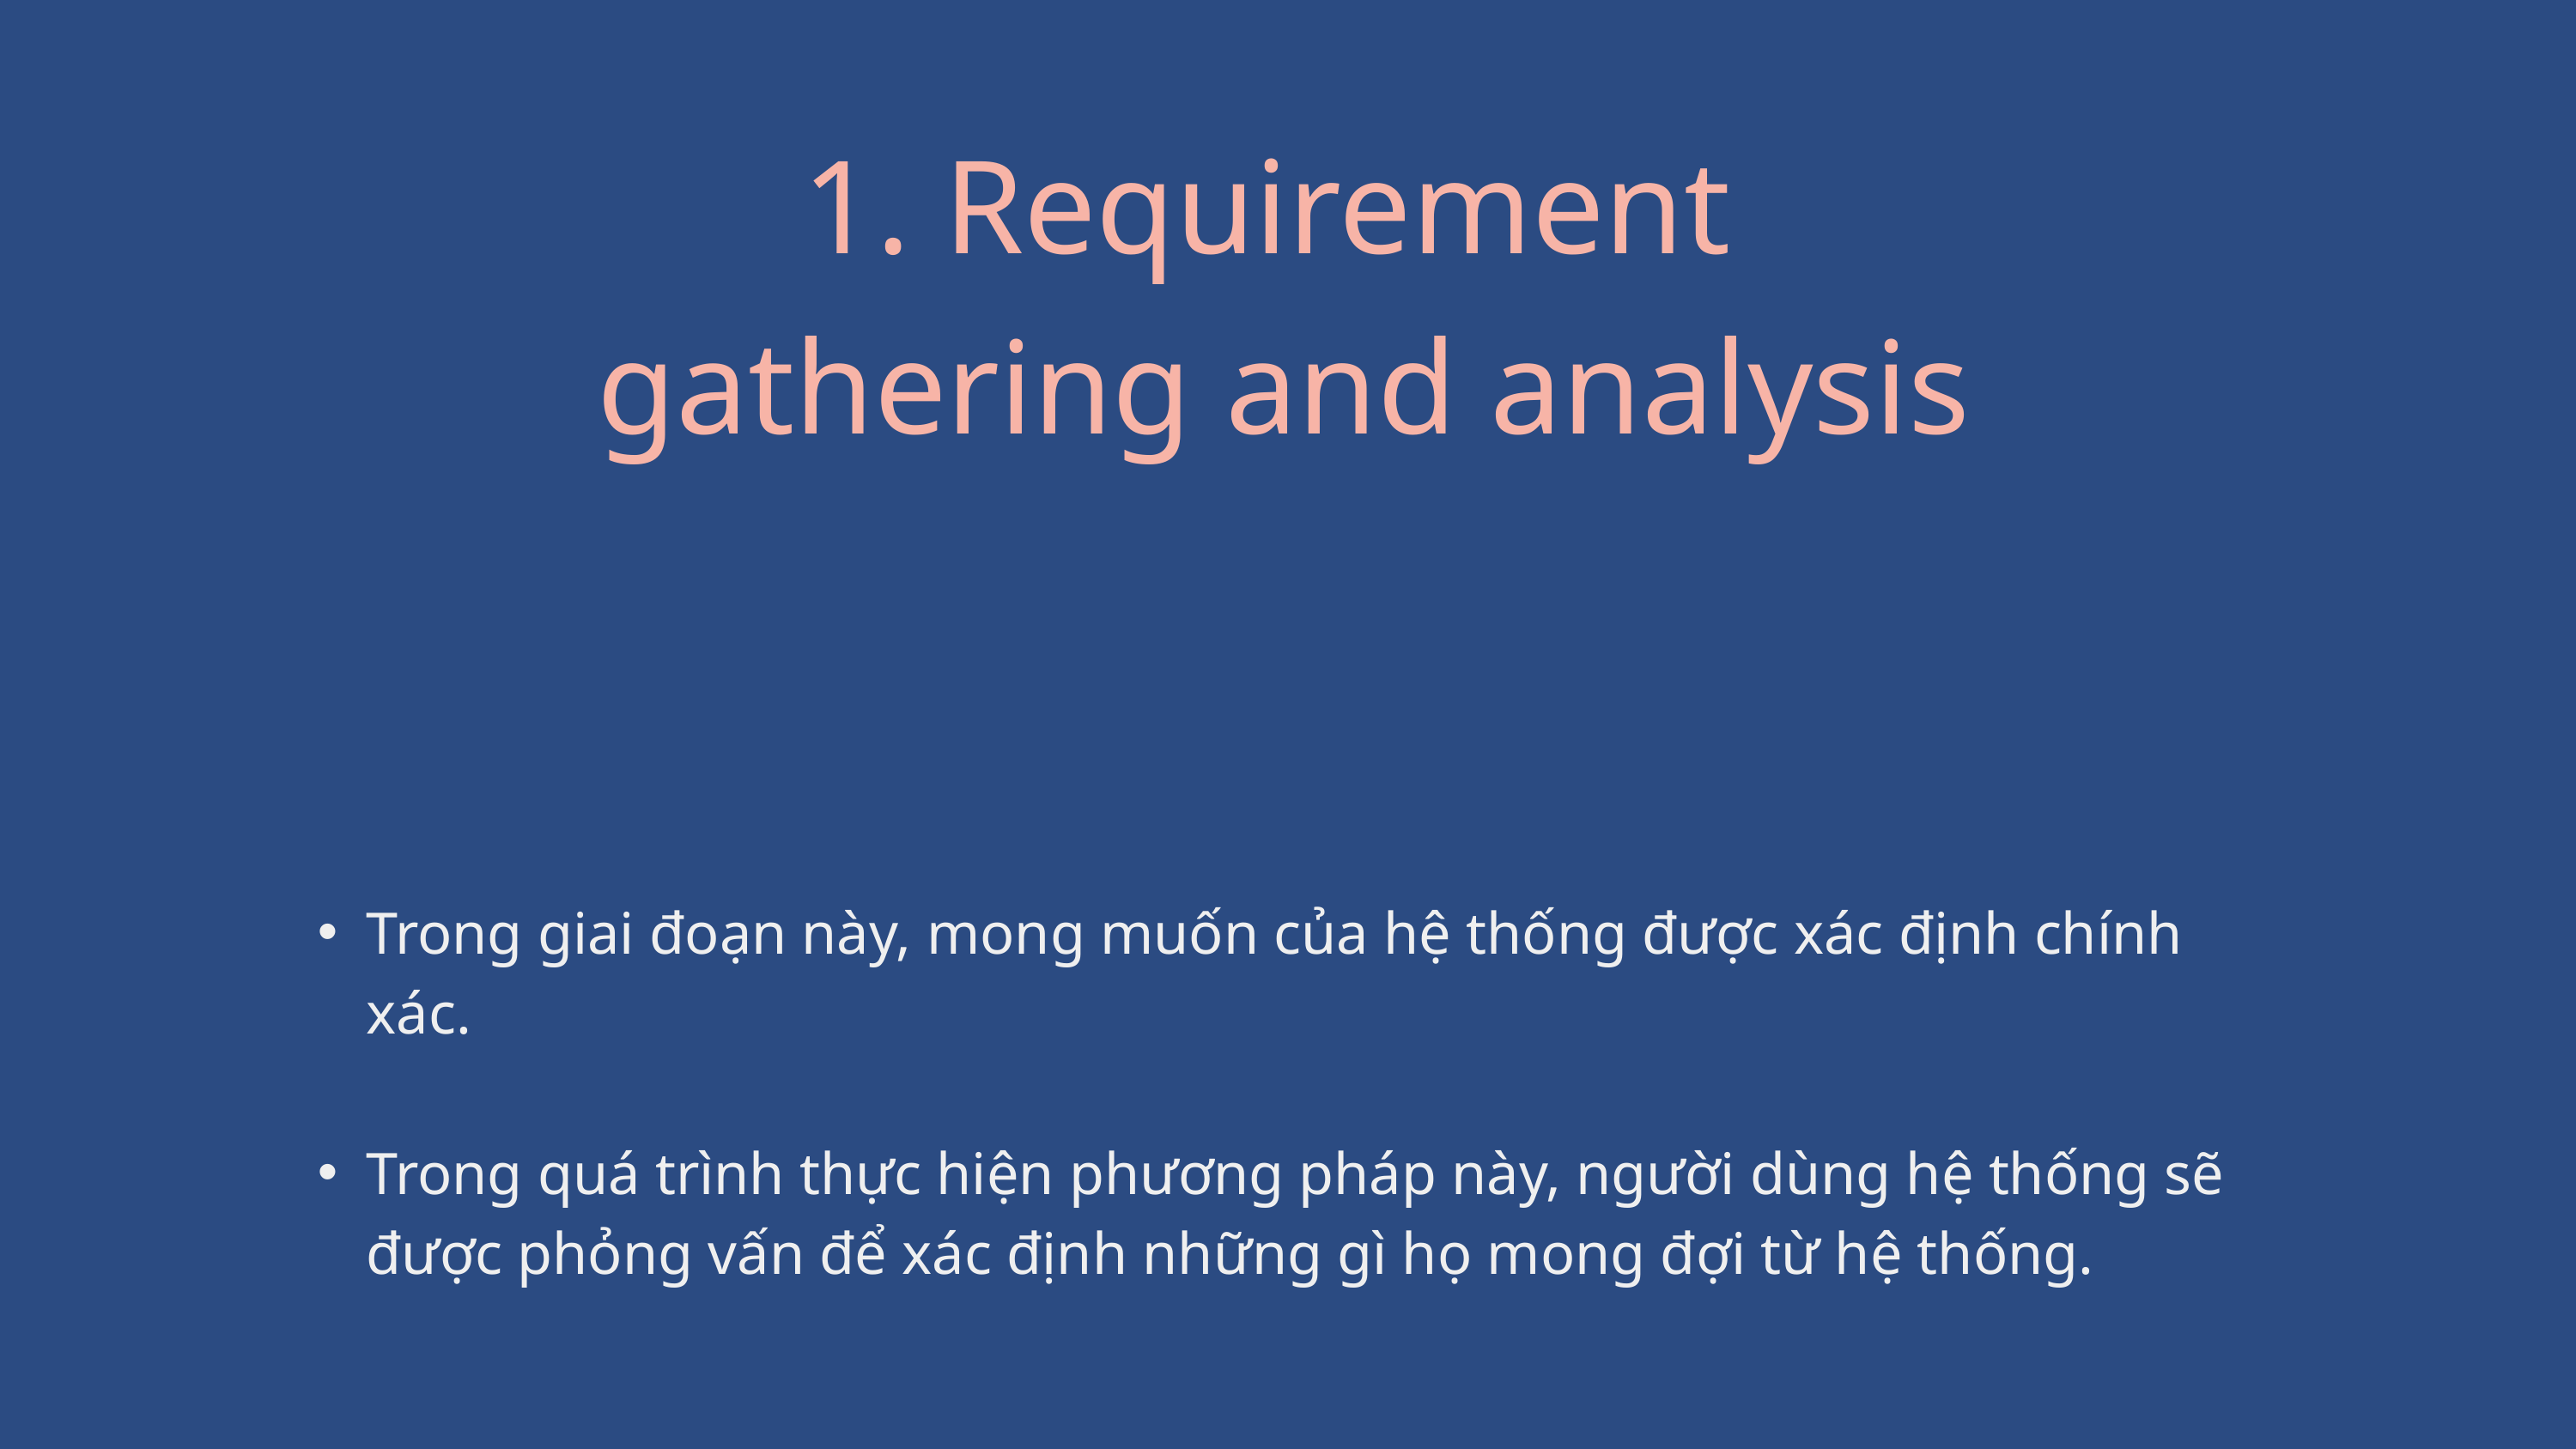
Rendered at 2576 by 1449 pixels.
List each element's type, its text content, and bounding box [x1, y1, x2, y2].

text_box 1. Requirement gathering and analysis [0, 99, 2482, 460]
text_box Trong giai đoạn này, mong muốn của hệ thống được xác định chính xác. Trong quá trình thực hiện phương pháp này, người dùng hệ thống sẽ được phỏng vấn để xác định những gì họ mong đợi từ hệ thống. [269, 885, 2239, 1286]
